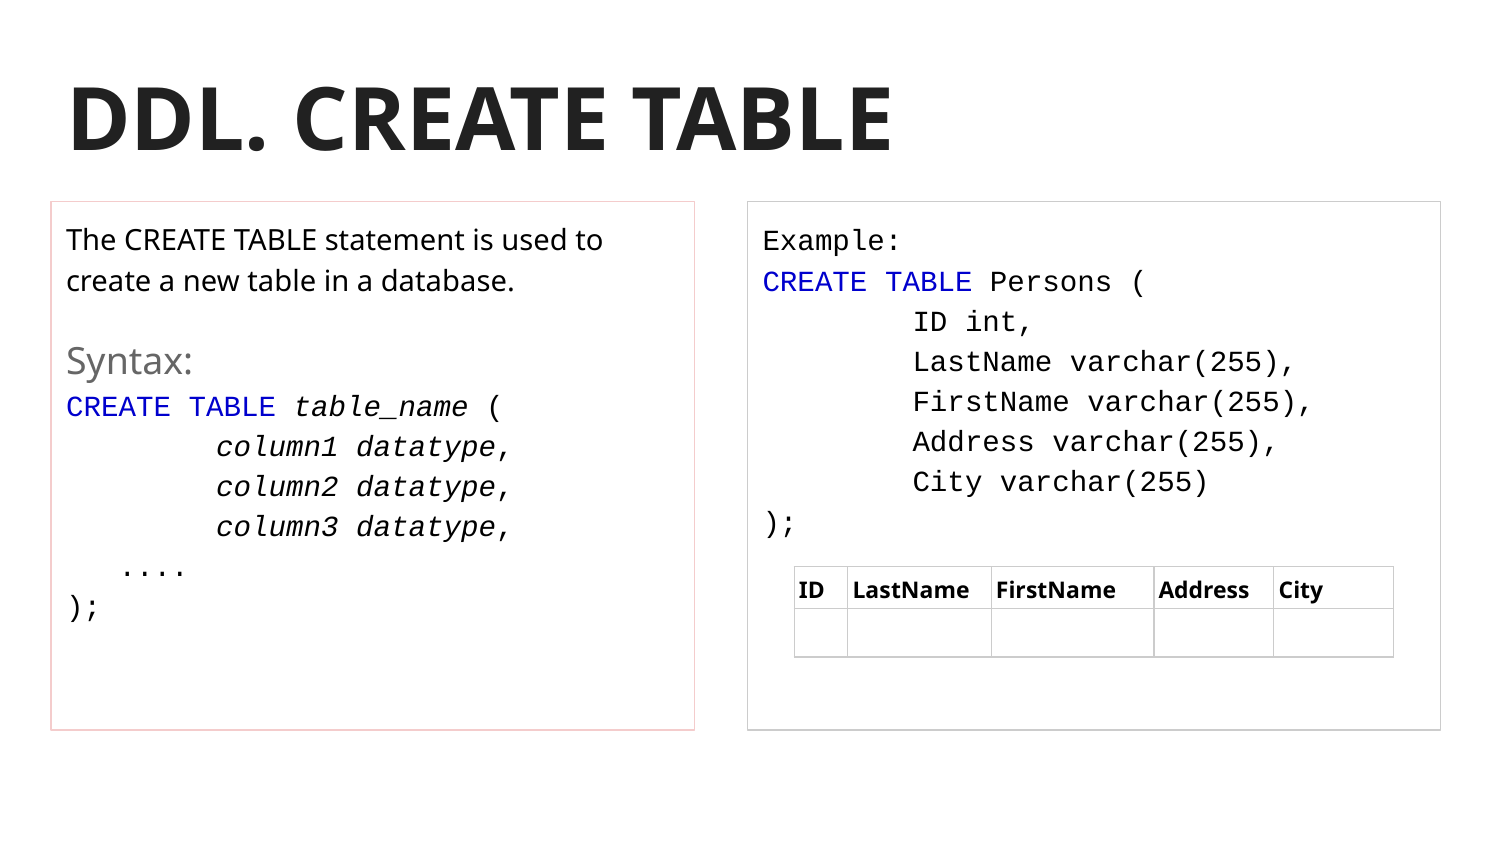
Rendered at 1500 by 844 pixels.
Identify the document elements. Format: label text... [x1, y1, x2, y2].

list The CREATE TABLE statement is used to create a new table in a database. Syntax: CREATE TABLE table_name ( column1 datatype, column2 datatype, column3 datatype, .... ); [51, 201, 695, 730]
table_header ID [795, 567, 847, 608]
list Example: CREATE TABLE Persons ( ID int, LastName varchar(255), FirstName varchar(255), Address varchar(255), City varchar(255) ); [747, 201, 1441, 730]
title DDL. CREATE TABLE [51, 48, 1449, 180]
table_header City [1274, 567, 1393, 608]
table_header LastName [848, 567, 991, 608]
table_header Address [1155, 567, 1273, 608]
table_cell [1155, 609, 1273, 656]
table_cell [848, 609, 991, 656]
table_cell [992, 609, 1153, 656]
table_cell [1274, 609, 1393, 656]
table_cell [795, 609, 847, 656]
table_header FirstName [992, 567, 1153, 608]
